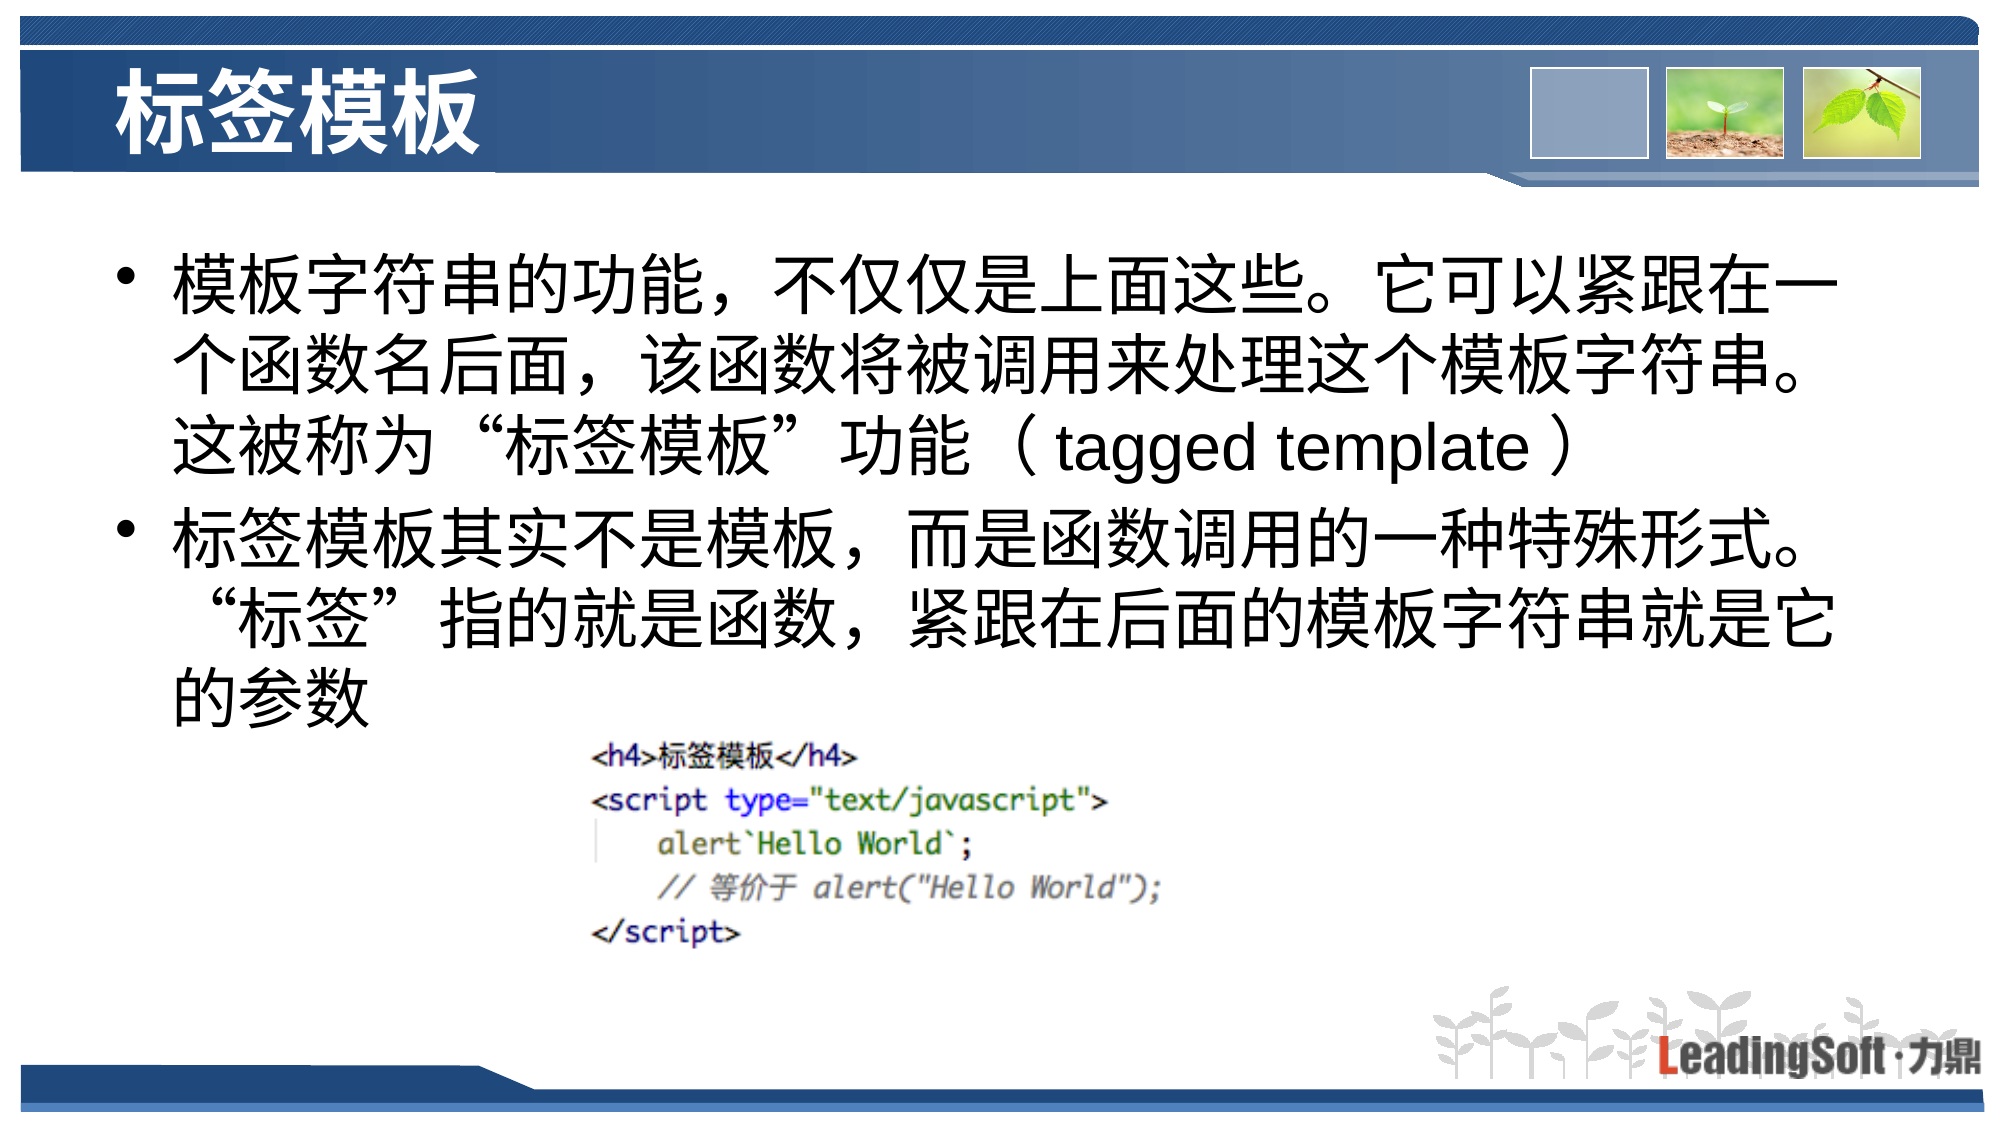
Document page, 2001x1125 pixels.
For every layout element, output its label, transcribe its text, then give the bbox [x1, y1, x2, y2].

picture [1804, 69, 1920, 157]
title 标签模板 [99, 39, 1517, 182]
picture [1659, 1036, 1983, 1079]
picture [562, 727, 1214, 972]
picture [1667, 69, 1783, 157]
list 模板字符串的功能，不仅仅是上面这些。它可以紧跟在一个函数名后面，该函数将被调用来处理这个模板字符串。这被称为“标签模板”功能（tagged template） 标签模板其实不是模板，而是函数调用的一种特殊形式。“标签”指的就是函数，紧跟在后面的模板字符串就是它的参数 [99, 235, 1900, 1013]
